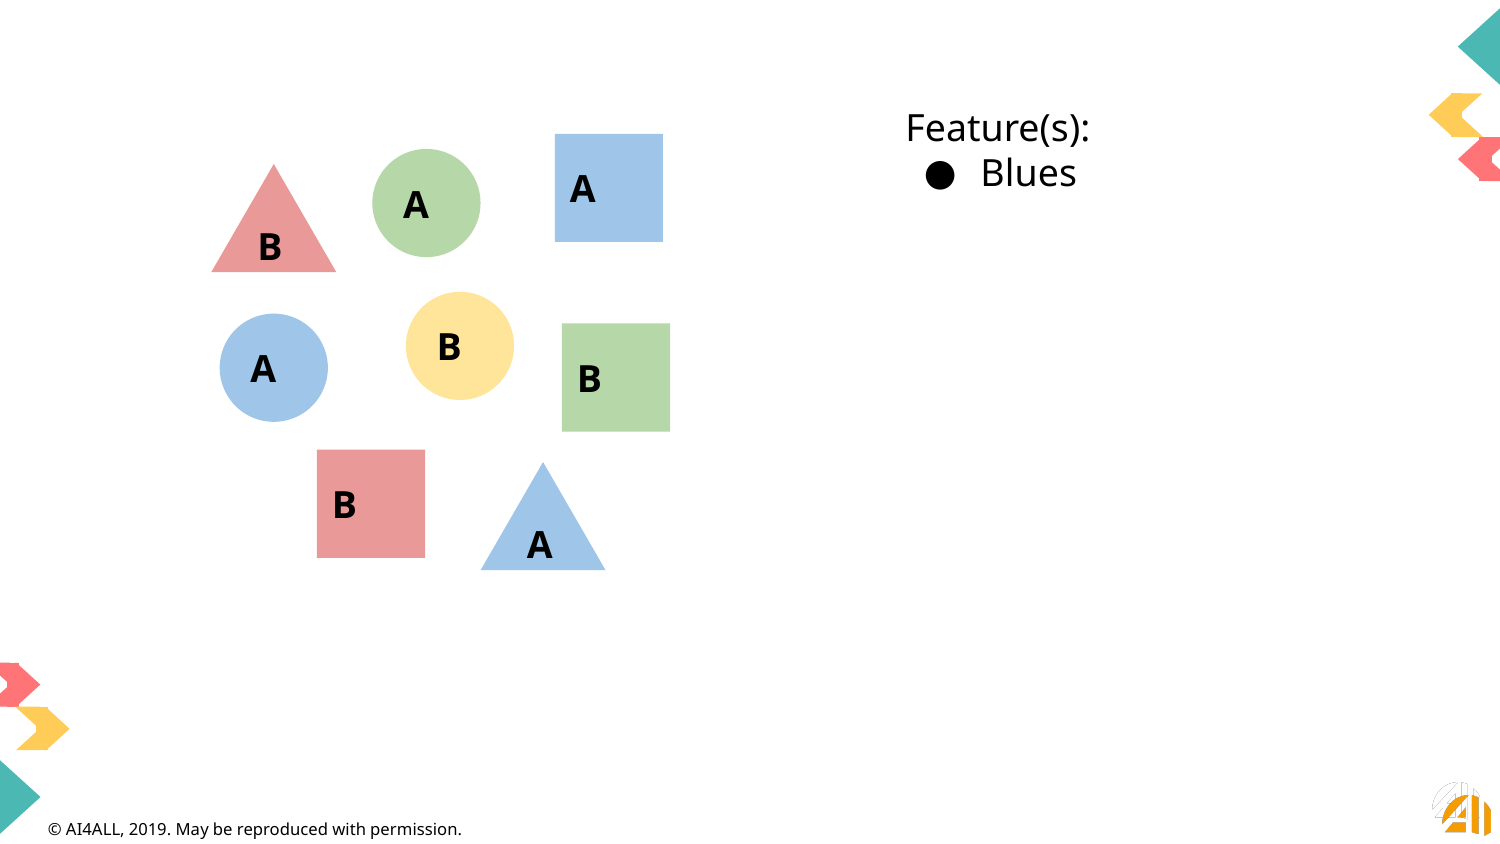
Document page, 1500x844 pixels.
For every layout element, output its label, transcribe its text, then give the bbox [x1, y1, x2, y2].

text_box B [211, 163, 337, 273]
text_box A [554, 133, 663, 242]
picture [1432, 782, 1491, 836]
text_box B [561, 323, 671, 432]
text_box Feature(s): Blues [890, 88, 1209, 171]
text_box A [219, 313, 328, 422]
text_box A [480, 462, 606, 571]
text_box B [316, 449, 426, 558]
text_box A [372, 148, 481, 258]
text_box B [405, 291, 515, 400]
